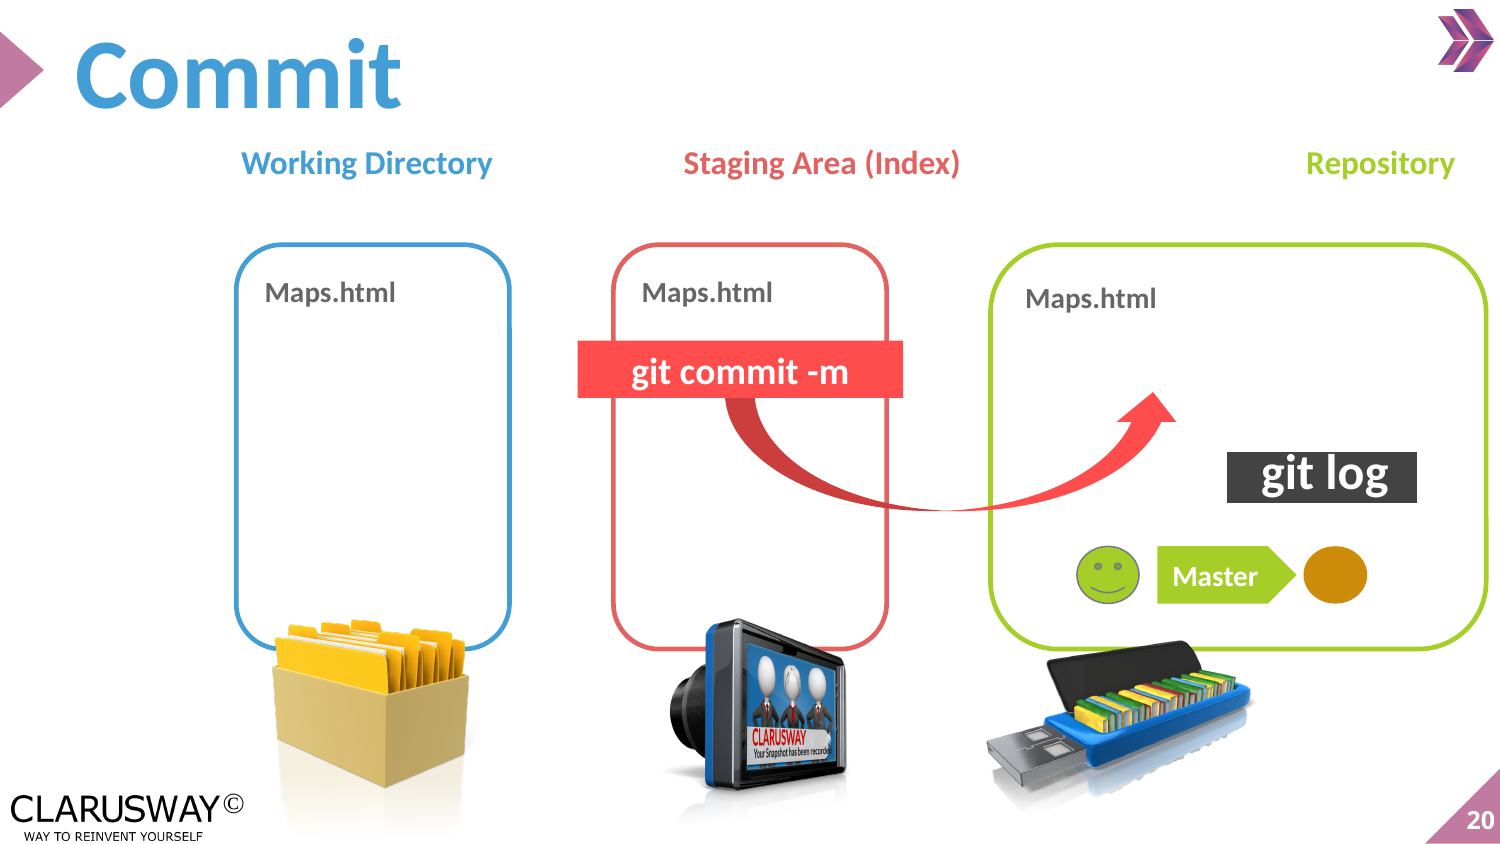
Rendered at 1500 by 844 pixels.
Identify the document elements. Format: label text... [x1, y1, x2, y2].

picture [256, 614, 489, 841]
text_box Maps.html [236, 244, 510, 638]
text_box git log t [1062, 419, 1462, 563]
picture [636, 614, 864, 841]
picture [981, 638, 1262, 817]
picture [1438, 9, 1494, 72]
text_box Maps.html [613, 244, 887, 340]
picture [11, 795, 220, 841]
list Working Directory Staging Area (Index) Repository [226, 143, 1462, 237]
text_box Maps.html [613, 398, 887, 641]
text_box [725, 398, 1062, 512]
text_box [1120, 392, 1175, 419]
text_box Master [1157, 563, 1297, 604]
text_box Maps.html [990, 244, 1487, 650]
title Commit [75, 31, 1001, 210]
text_box [1076, 563, 1139, 604]
text_box git commit -m [577, 340, 904, 398]
slide_number ‹#› [1461, 809, 1496, 839]
text_box [1303, 563, 1368, 604]
